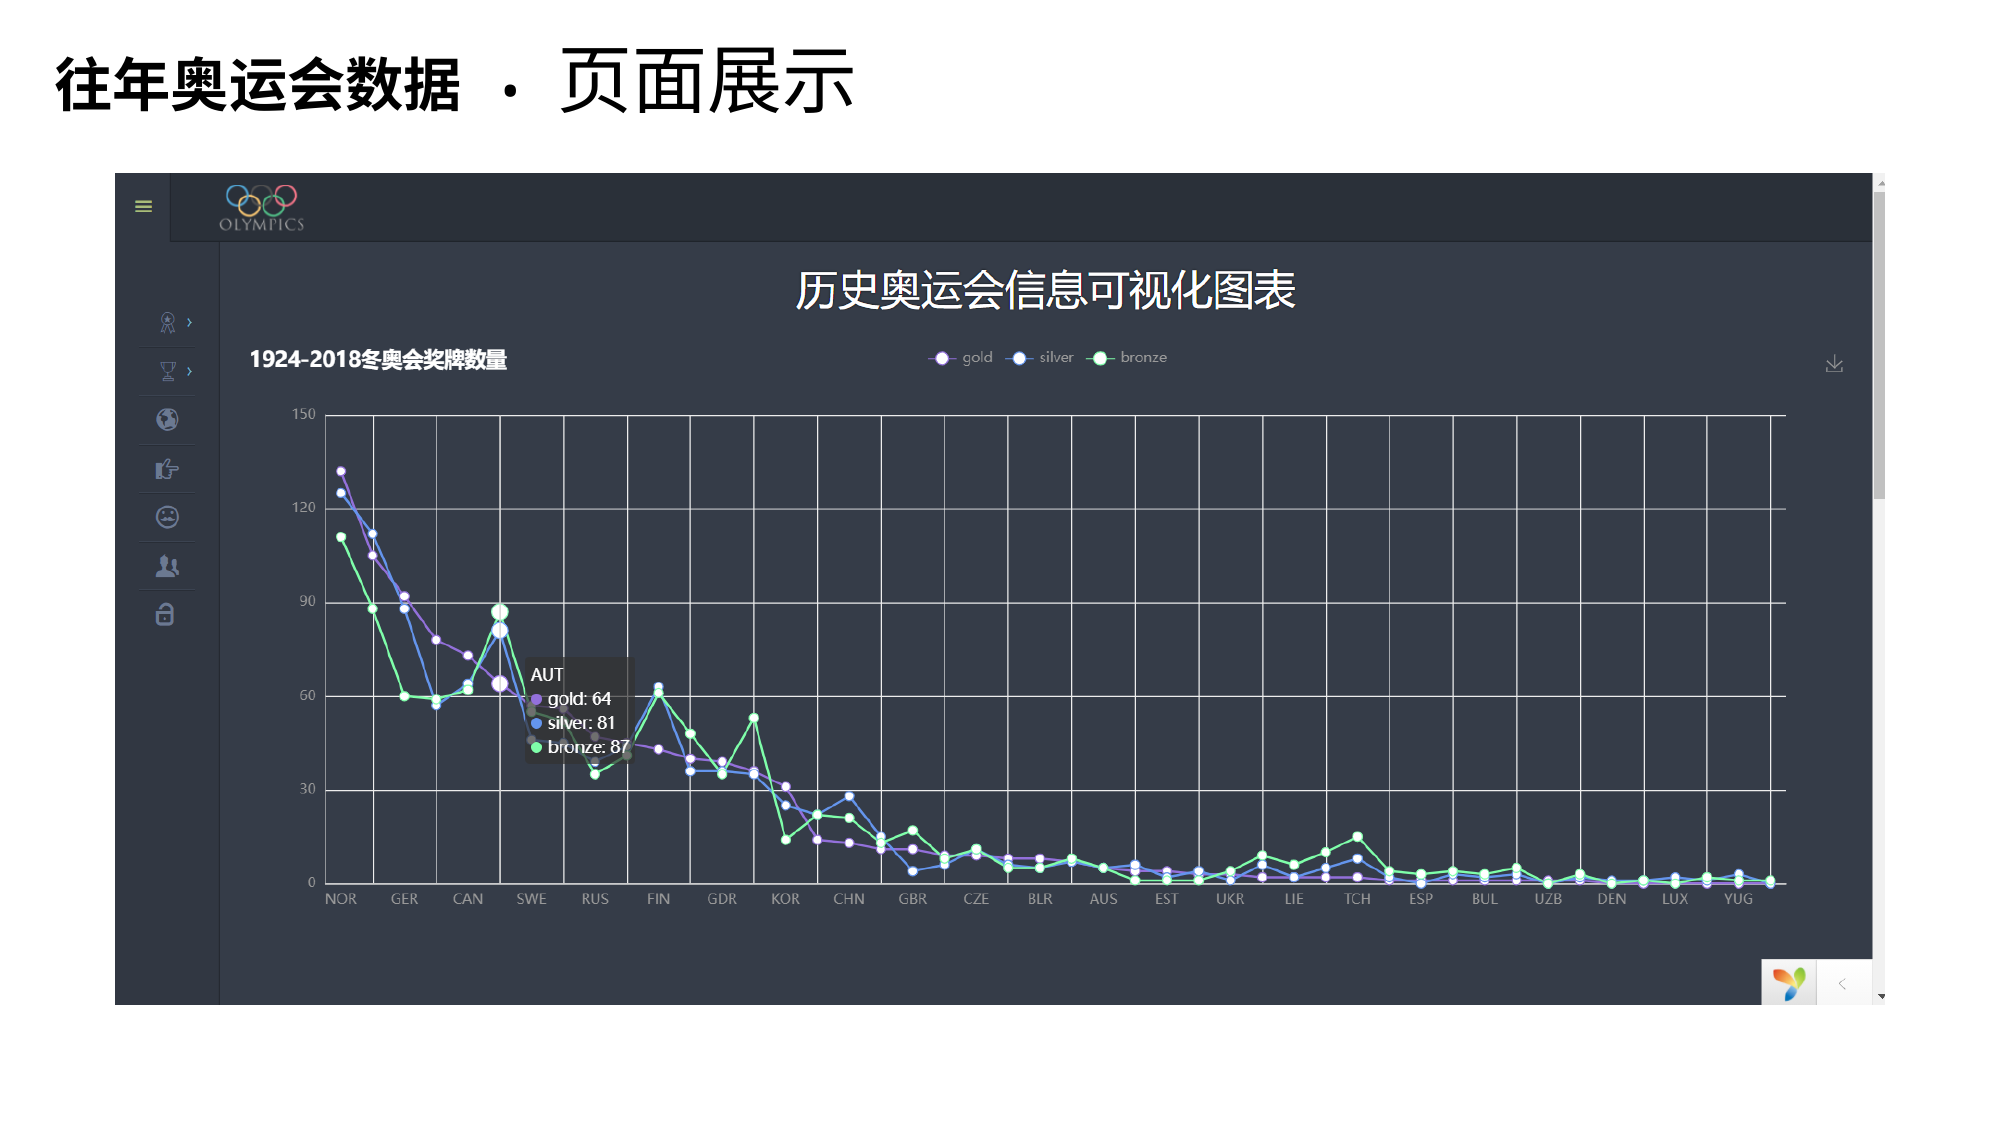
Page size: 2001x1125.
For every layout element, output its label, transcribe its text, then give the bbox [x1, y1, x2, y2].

picture [115, 173, 1885, 1005]
text_box 页面展示 [542, 24, 873, 130]
text_box 往年奥运会数据 [39, 40, 478, 125]
text_box · [483, 24, 538, 150]
